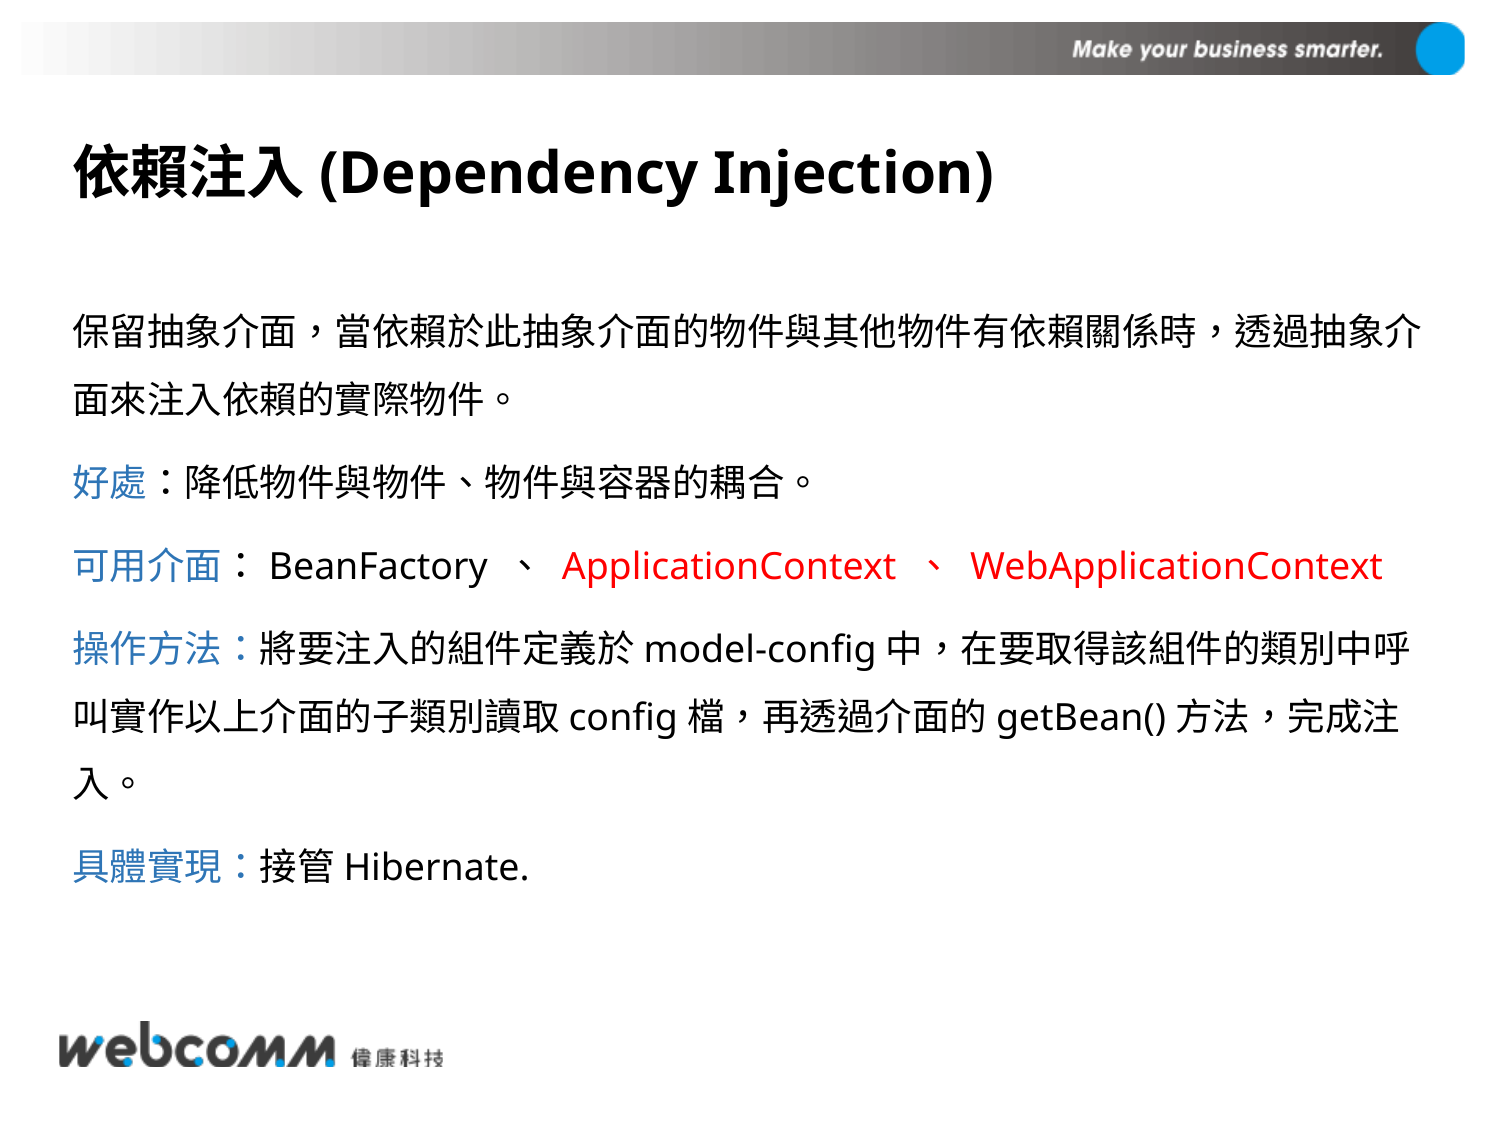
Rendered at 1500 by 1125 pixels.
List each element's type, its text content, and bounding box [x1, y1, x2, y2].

list 保留抽象介面，當依賴於此抽象介面的物件與其他物件有依賴關係時，透過抽象介面來注入依賴的實際物件。 好處：降低物件與物件、物件與容器的耦合。 可用介面：BeanFactory 、 ApplicationContext 、 WebApplicationContext 操作方法：將要注入的組件定義於model-config中，在要取得該組件的類別中呼叫實作以上介面的子類別讀取config檔，再透過介面的getBean()方法，完成注入。 具體實現：接管Hibernate. [57, 278, 1443, 970]
title 依賴注入(Dependency Injection) [57, 135, 1443, 226]
